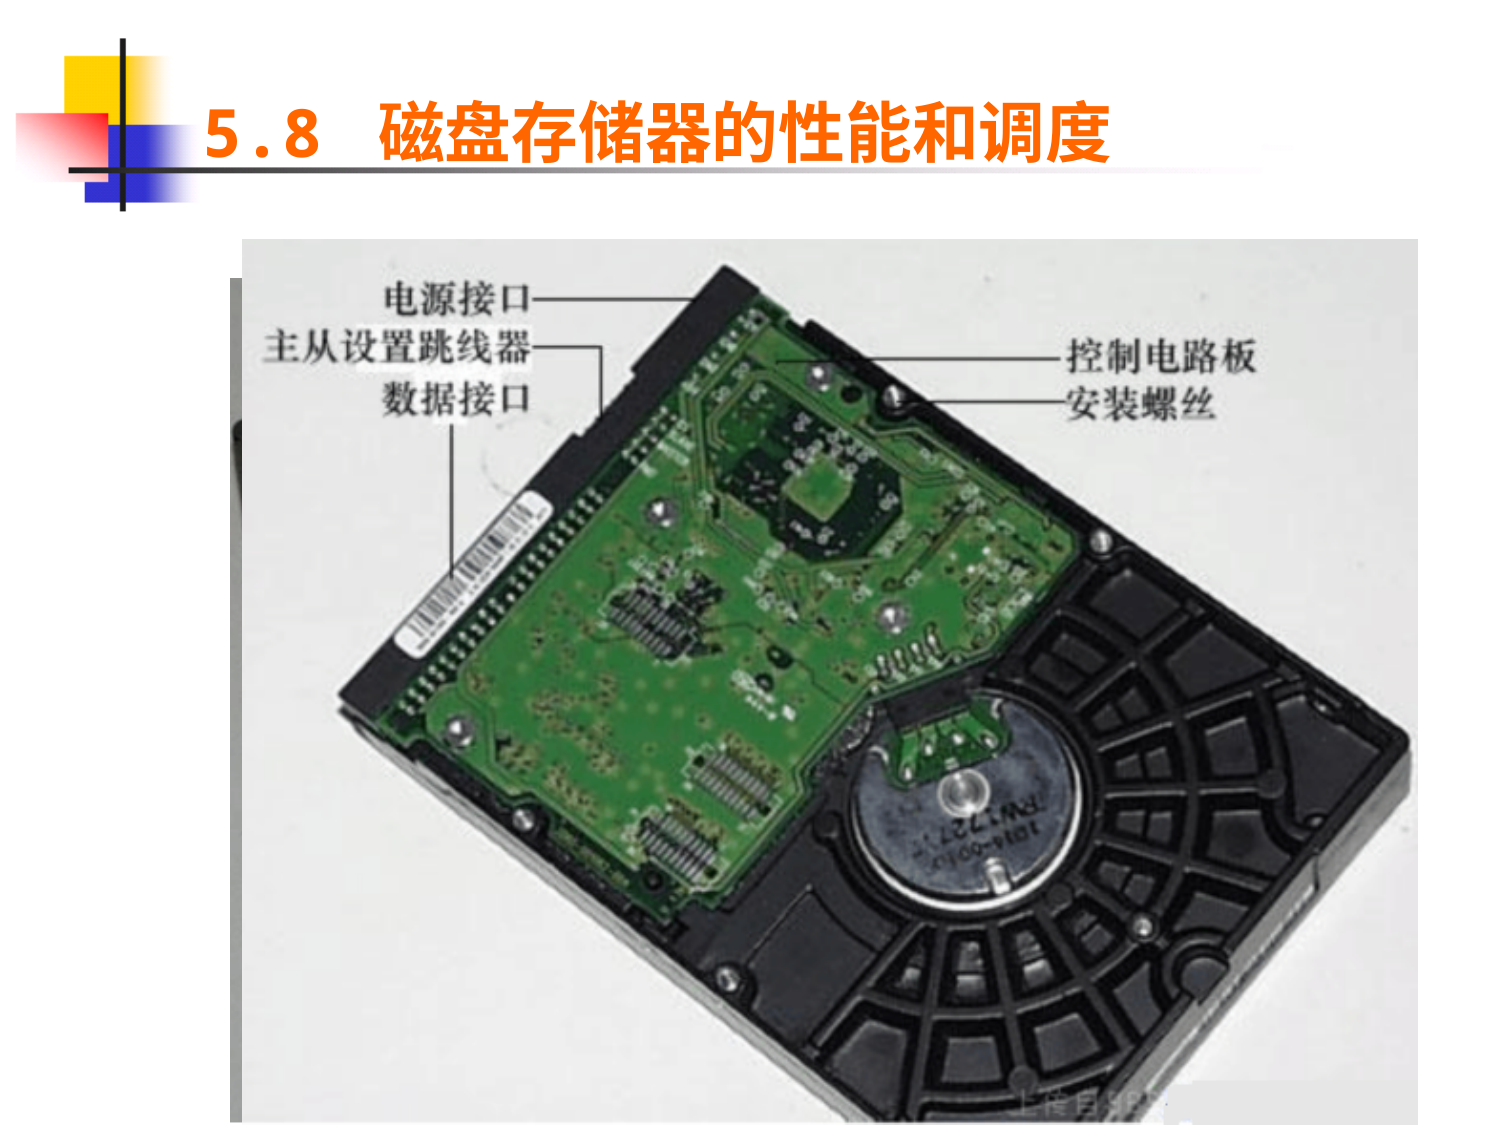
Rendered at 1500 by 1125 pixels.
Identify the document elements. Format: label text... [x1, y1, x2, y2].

picture [0, 0, 1500, 1125]
title 5.8 磁盘存储器的性能和调度 [187, 37, 1238, 225]
slide_number 126 [1421, 1024, 1426, 1103]
